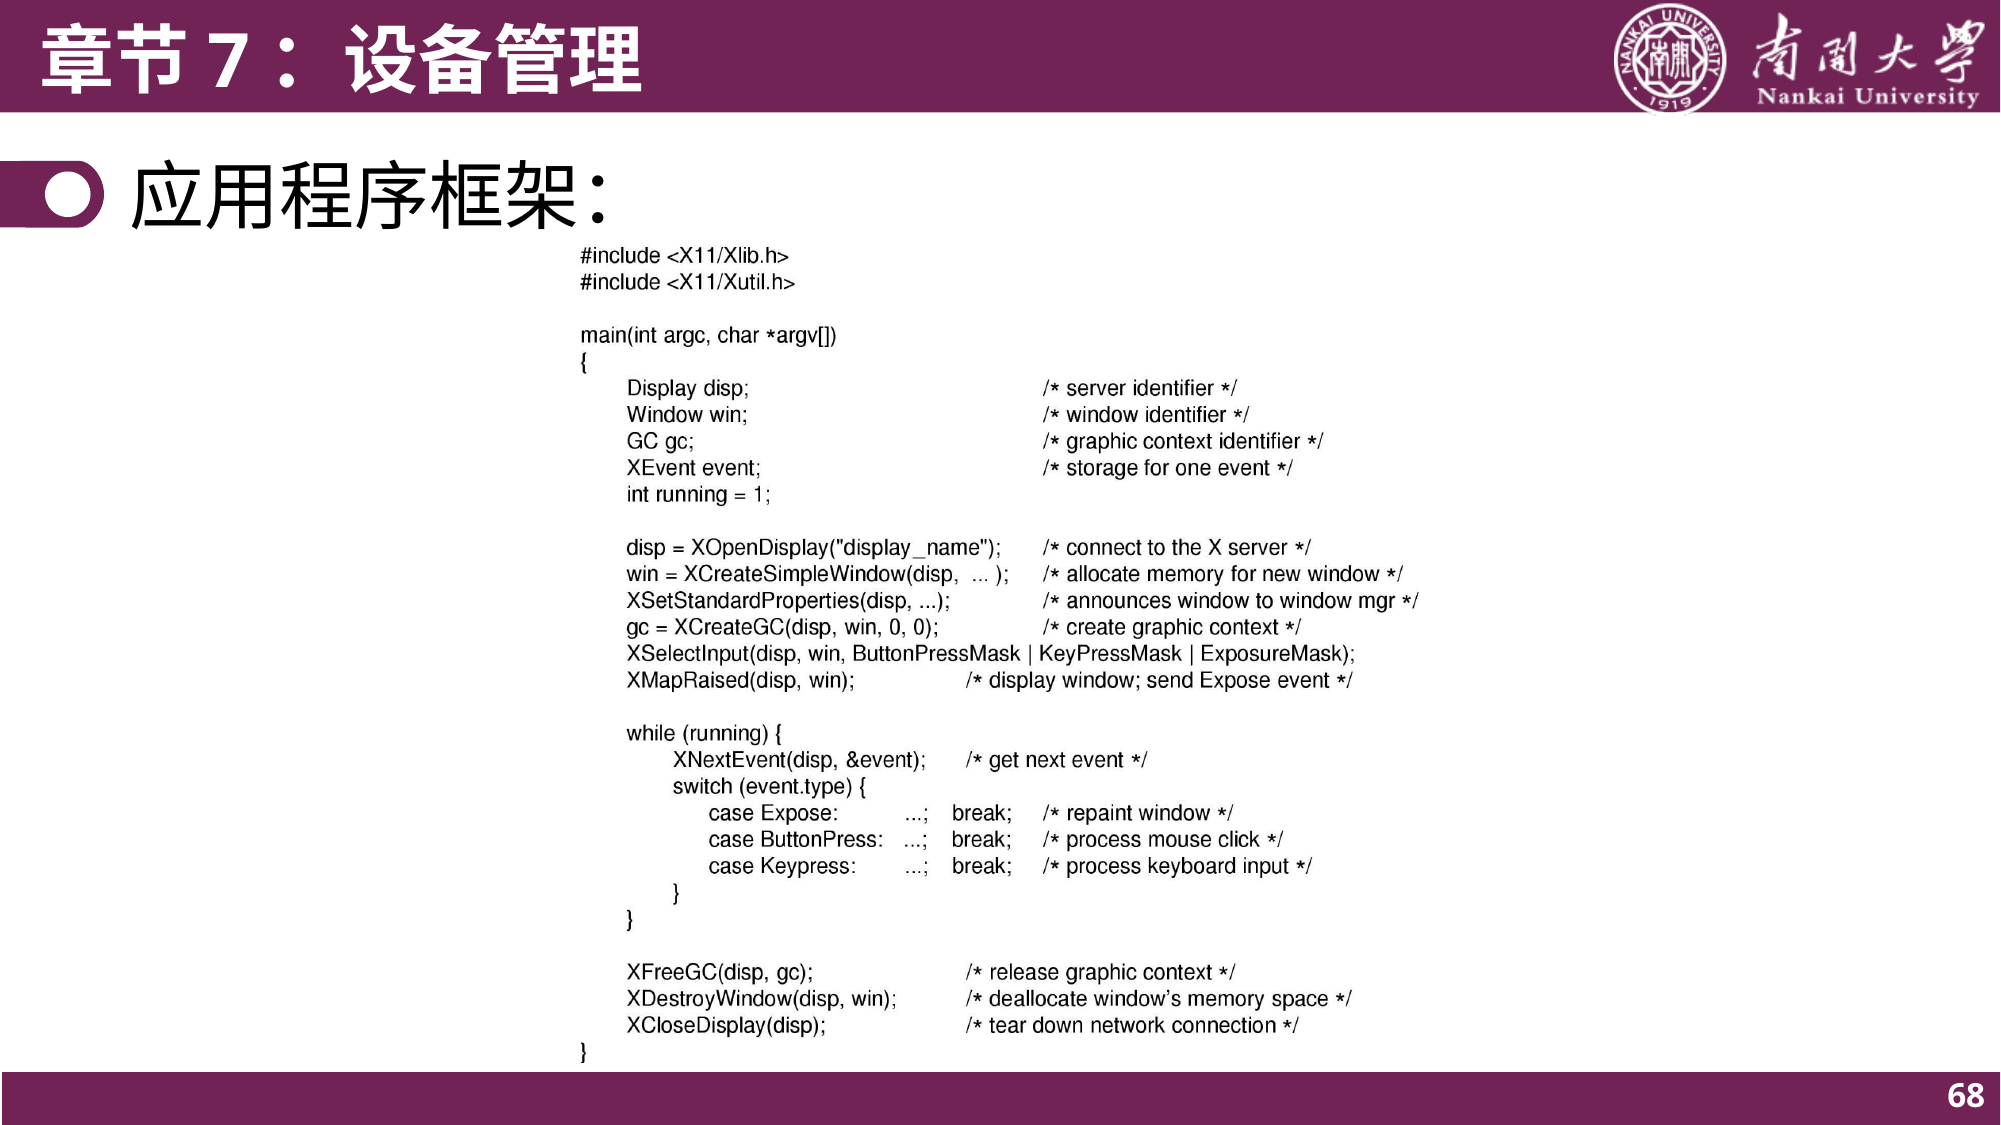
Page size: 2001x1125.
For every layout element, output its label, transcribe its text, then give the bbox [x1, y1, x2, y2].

title 应用程序框架： [114, 143, 1886, 255]
slide_number 68 [1550, 1070, 2000, 1124]
picture [1614, 2, 2001, 120]
picture [580, 231, 1420, 1063]
